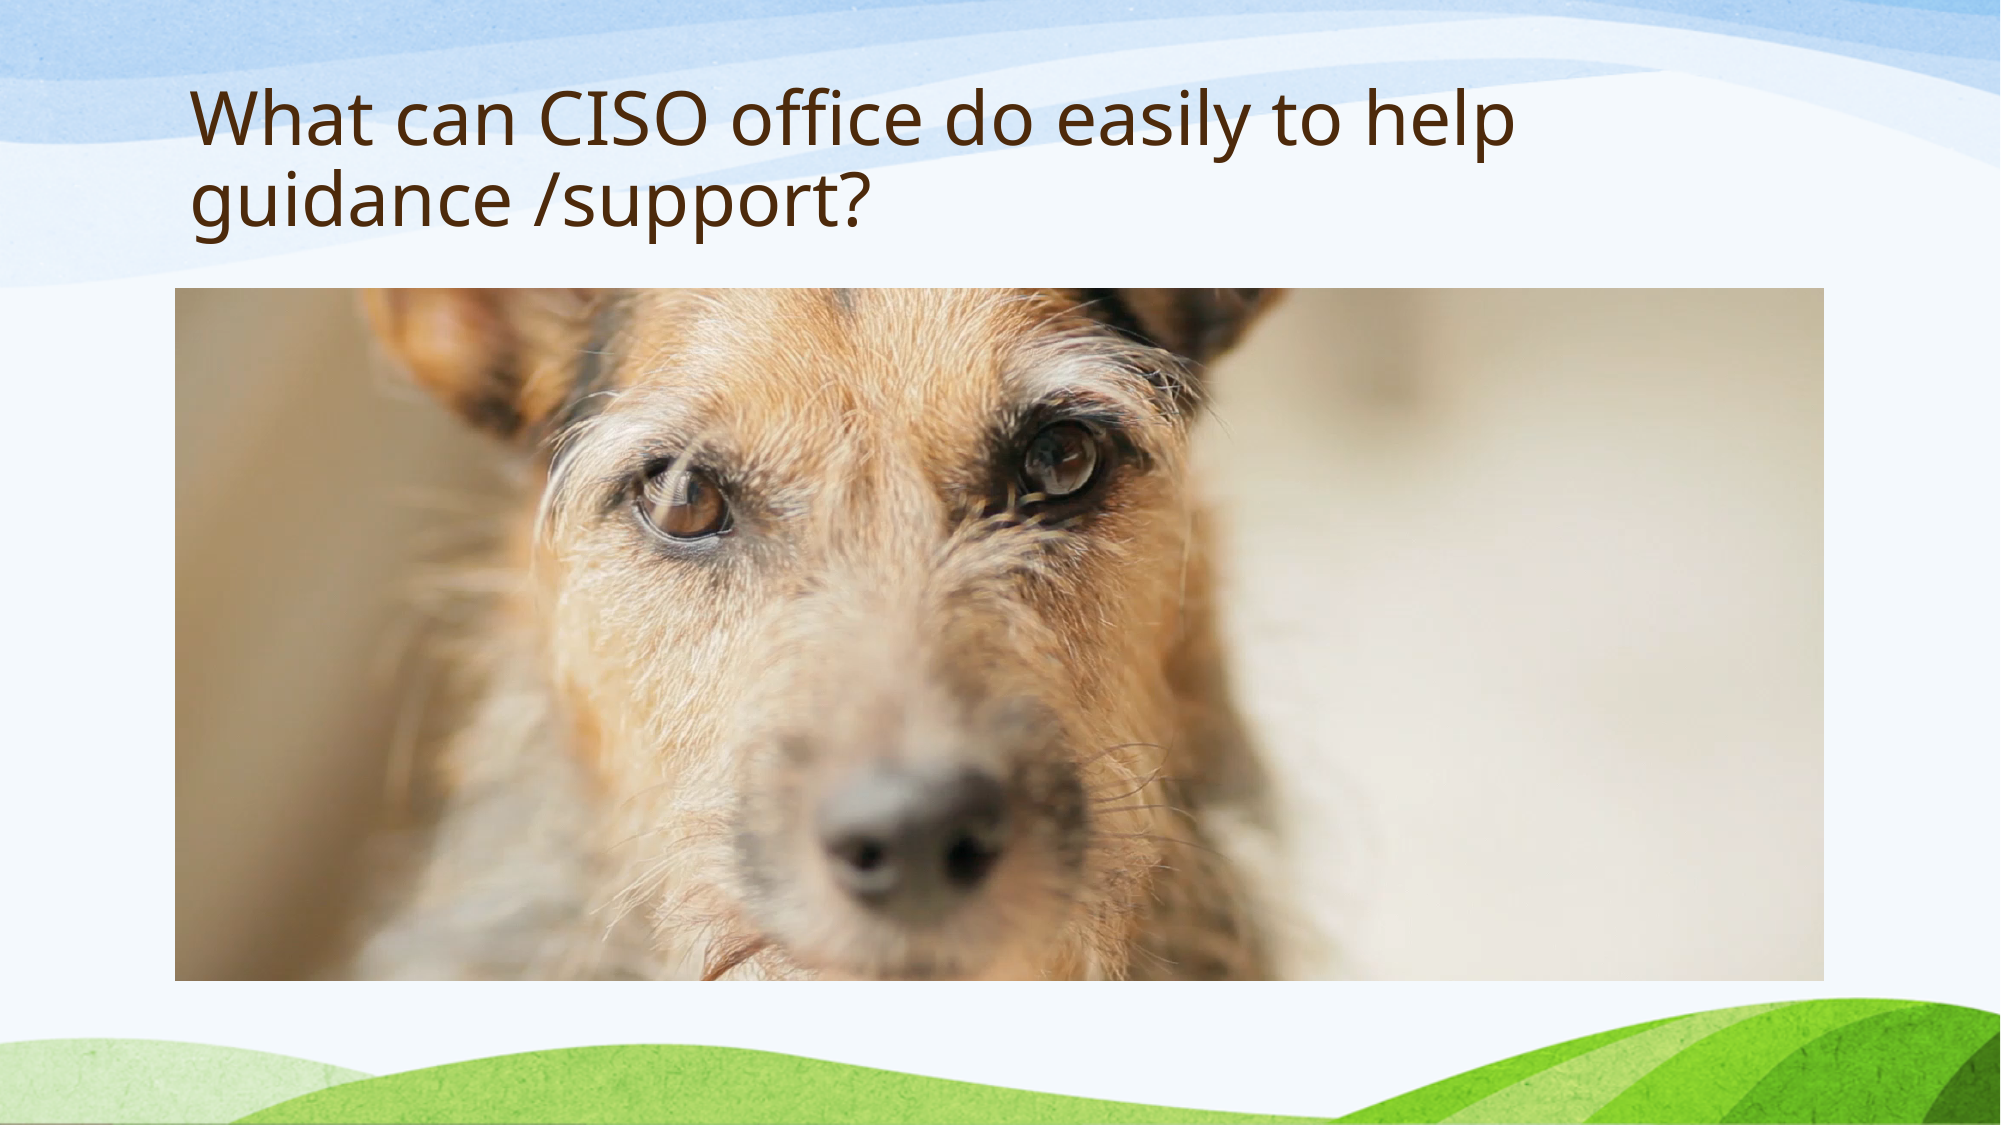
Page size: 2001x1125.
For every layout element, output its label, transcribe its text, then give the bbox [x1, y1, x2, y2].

title What can CISO office do easily to help guidance /support? [174, 50, 1825, 250]
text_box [174, 287, 1825, 982]
picture [0, 0, 2001, 1125]
